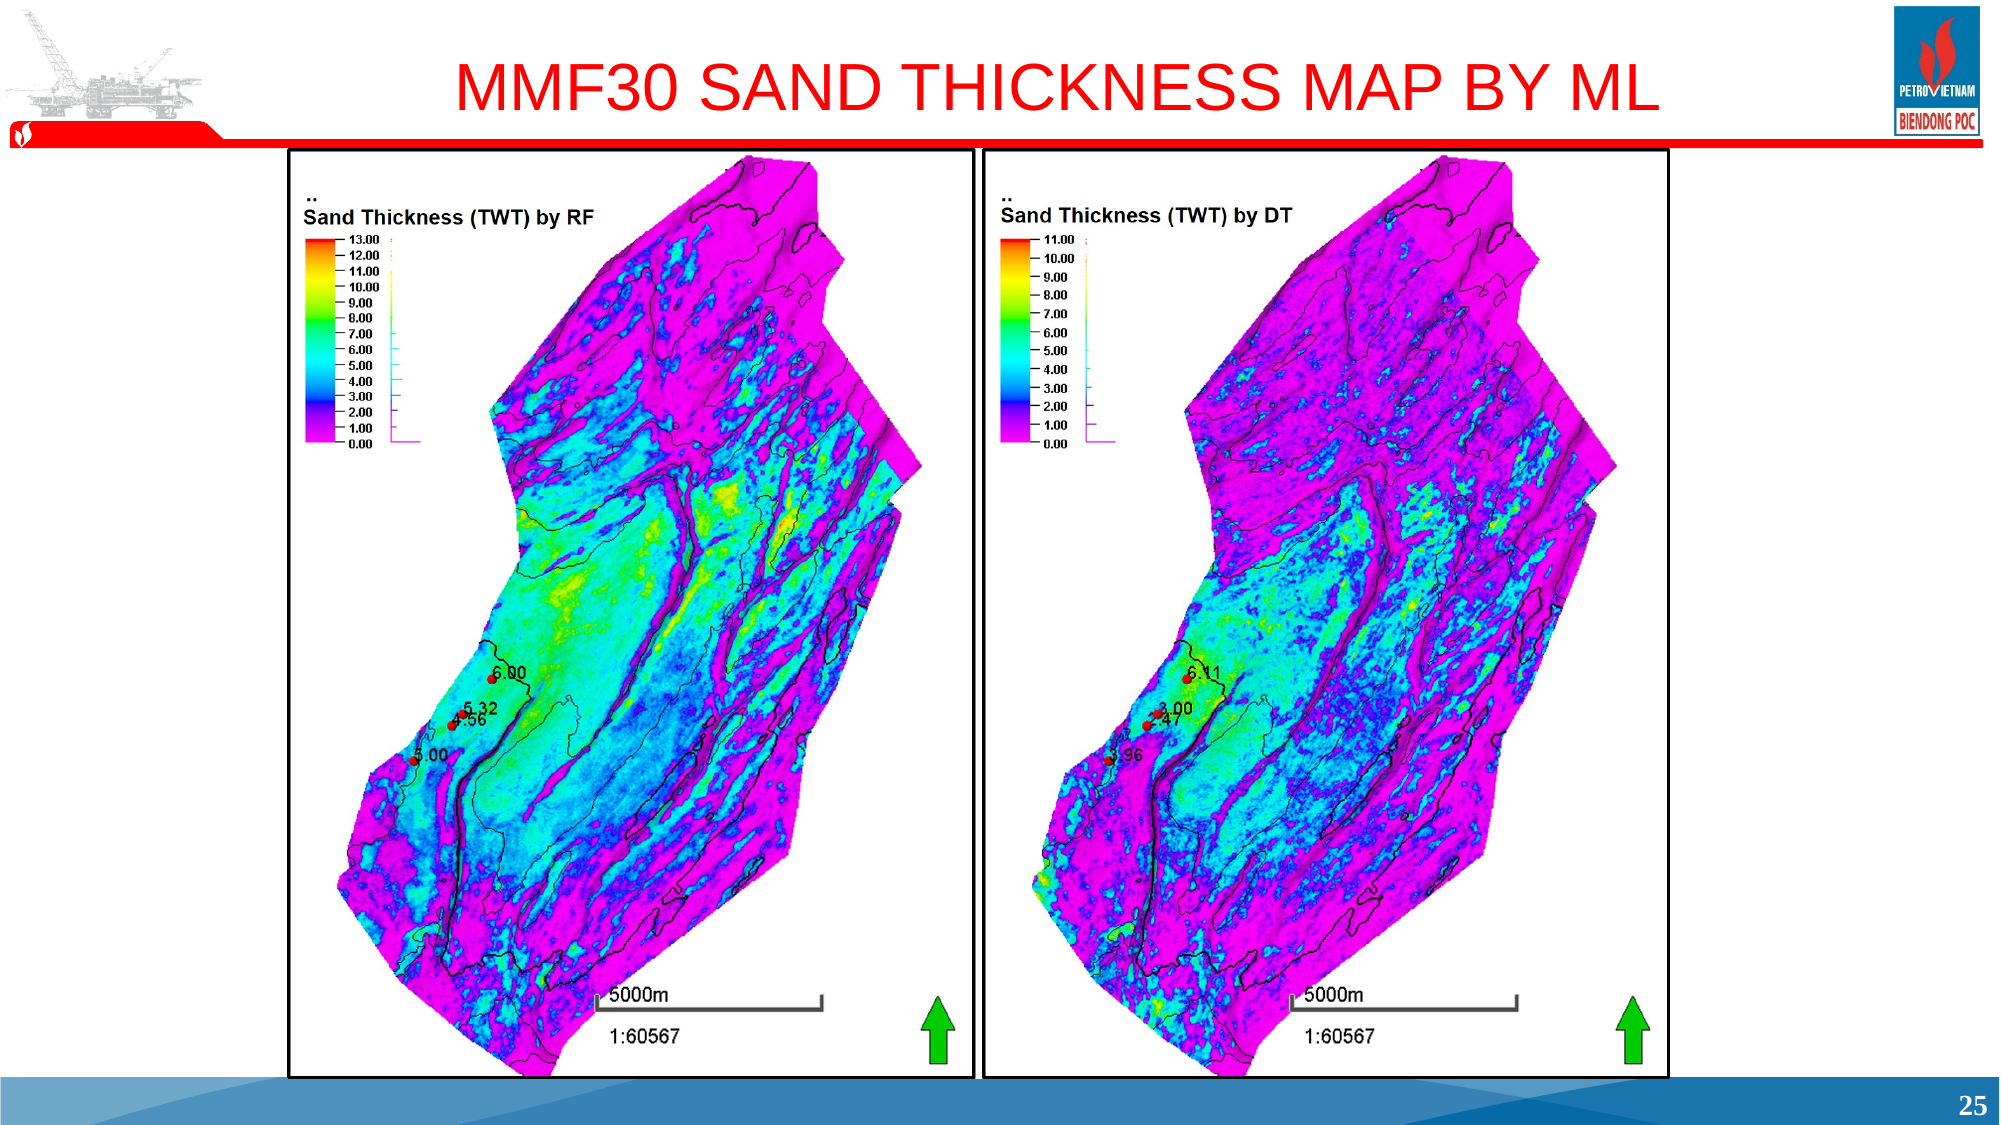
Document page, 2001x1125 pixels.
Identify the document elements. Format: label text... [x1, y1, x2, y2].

picture [9, 121, 37, 149]
picture [1, 5, 206, 119]
title MMF30 SAND THICKNESS MAP BY ML [231, 36, 1886, 136]
picture [1900, 17, 1975, 96]
picture [1894, 108, 1980, 136]
picture [0, 148, 2001, 1125]
